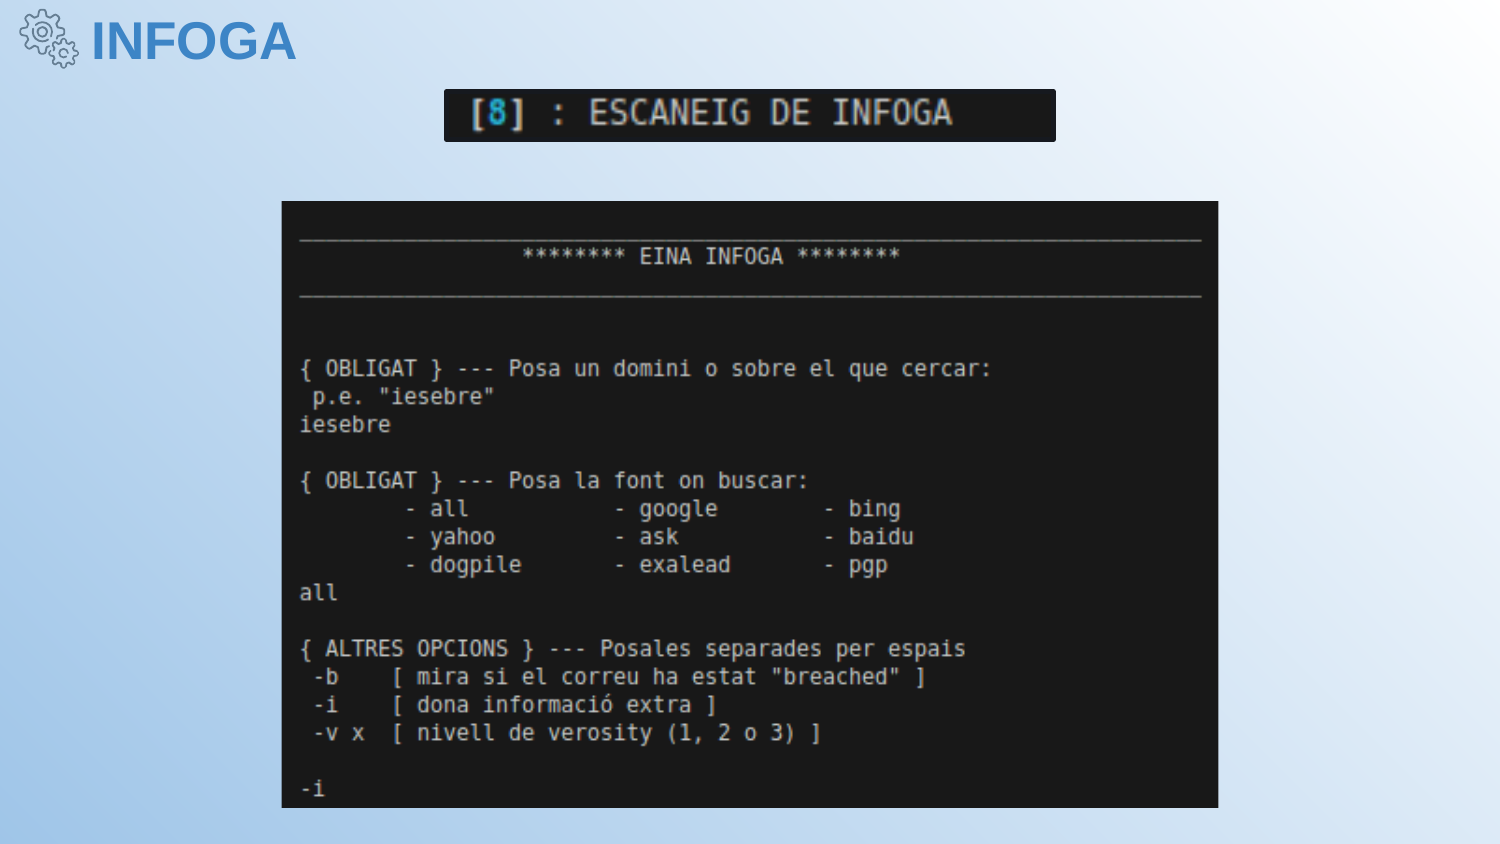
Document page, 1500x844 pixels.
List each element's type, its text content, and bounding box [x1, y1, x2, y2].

picture [281, 201, 1219, 809]
picture [448, 93, 1052, 138]
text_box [19, 8, 80, 69]
title INFOGA [0, 0, 721, 86]
